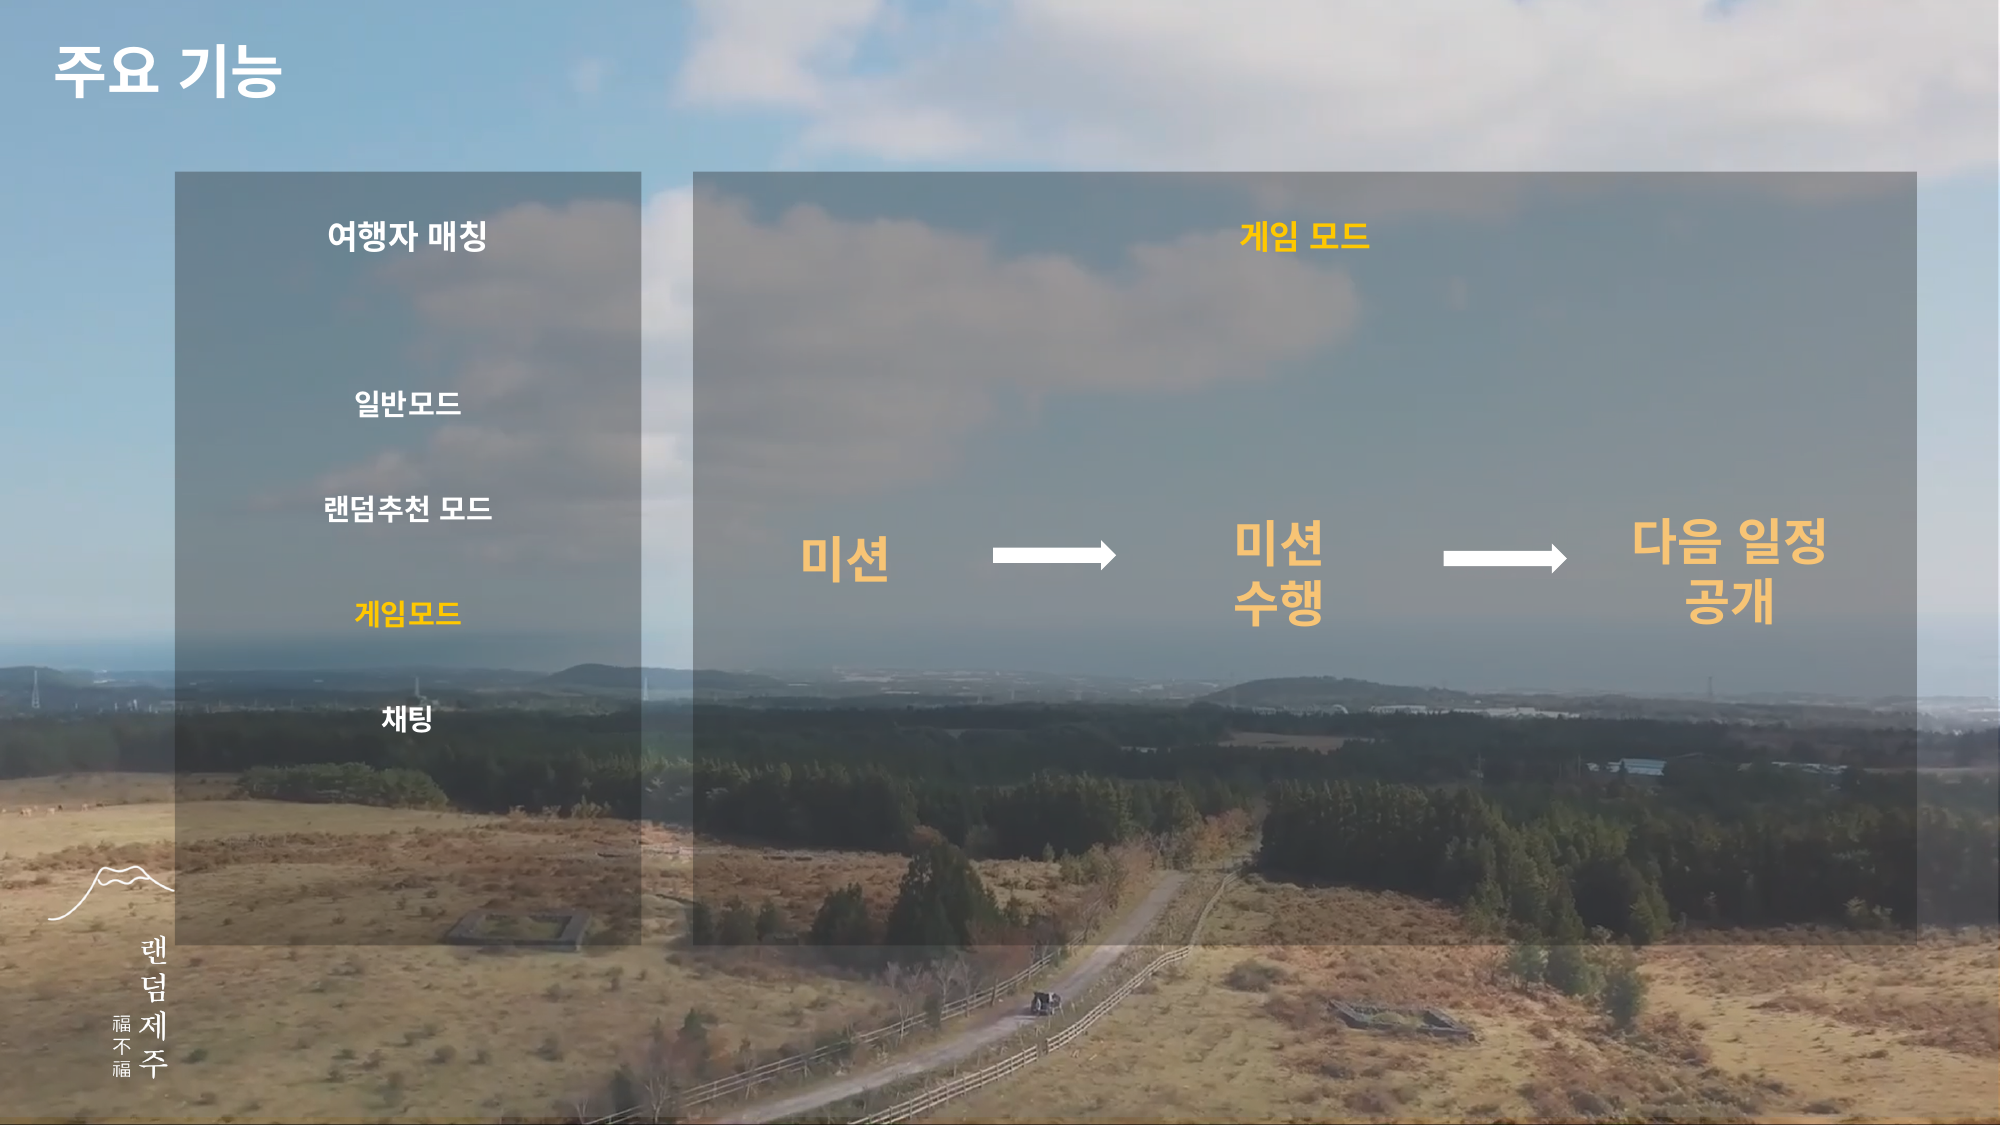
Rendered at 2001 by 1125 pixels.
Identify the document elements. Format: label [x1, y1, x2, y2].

text_box [174, 171, 642, 946]
picture [0, 0, 2000, 1125]
text_box [693, 171, 1918, 946]
